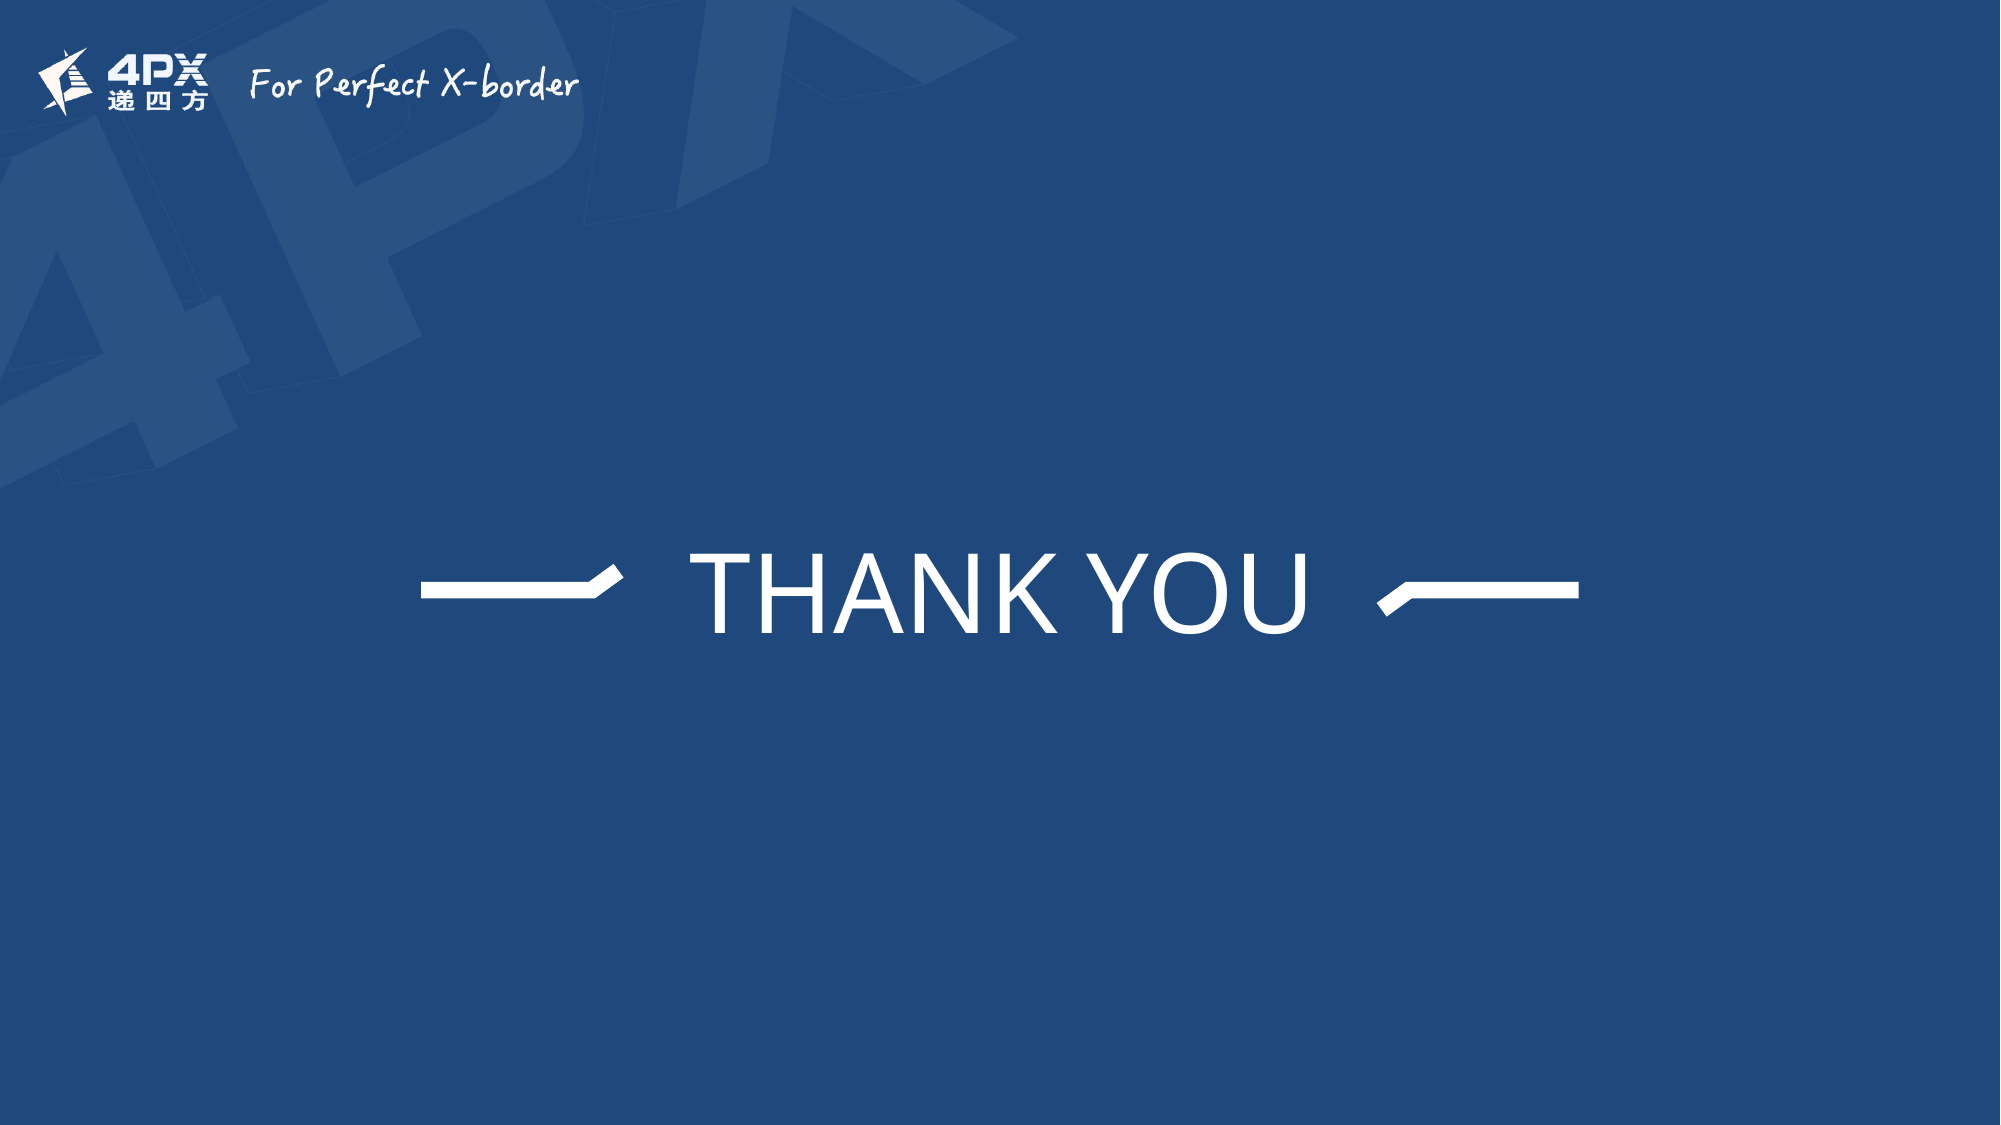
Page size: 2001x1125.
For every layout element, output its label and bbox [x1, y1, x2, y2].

picture [0, 0, 1048, 501]
